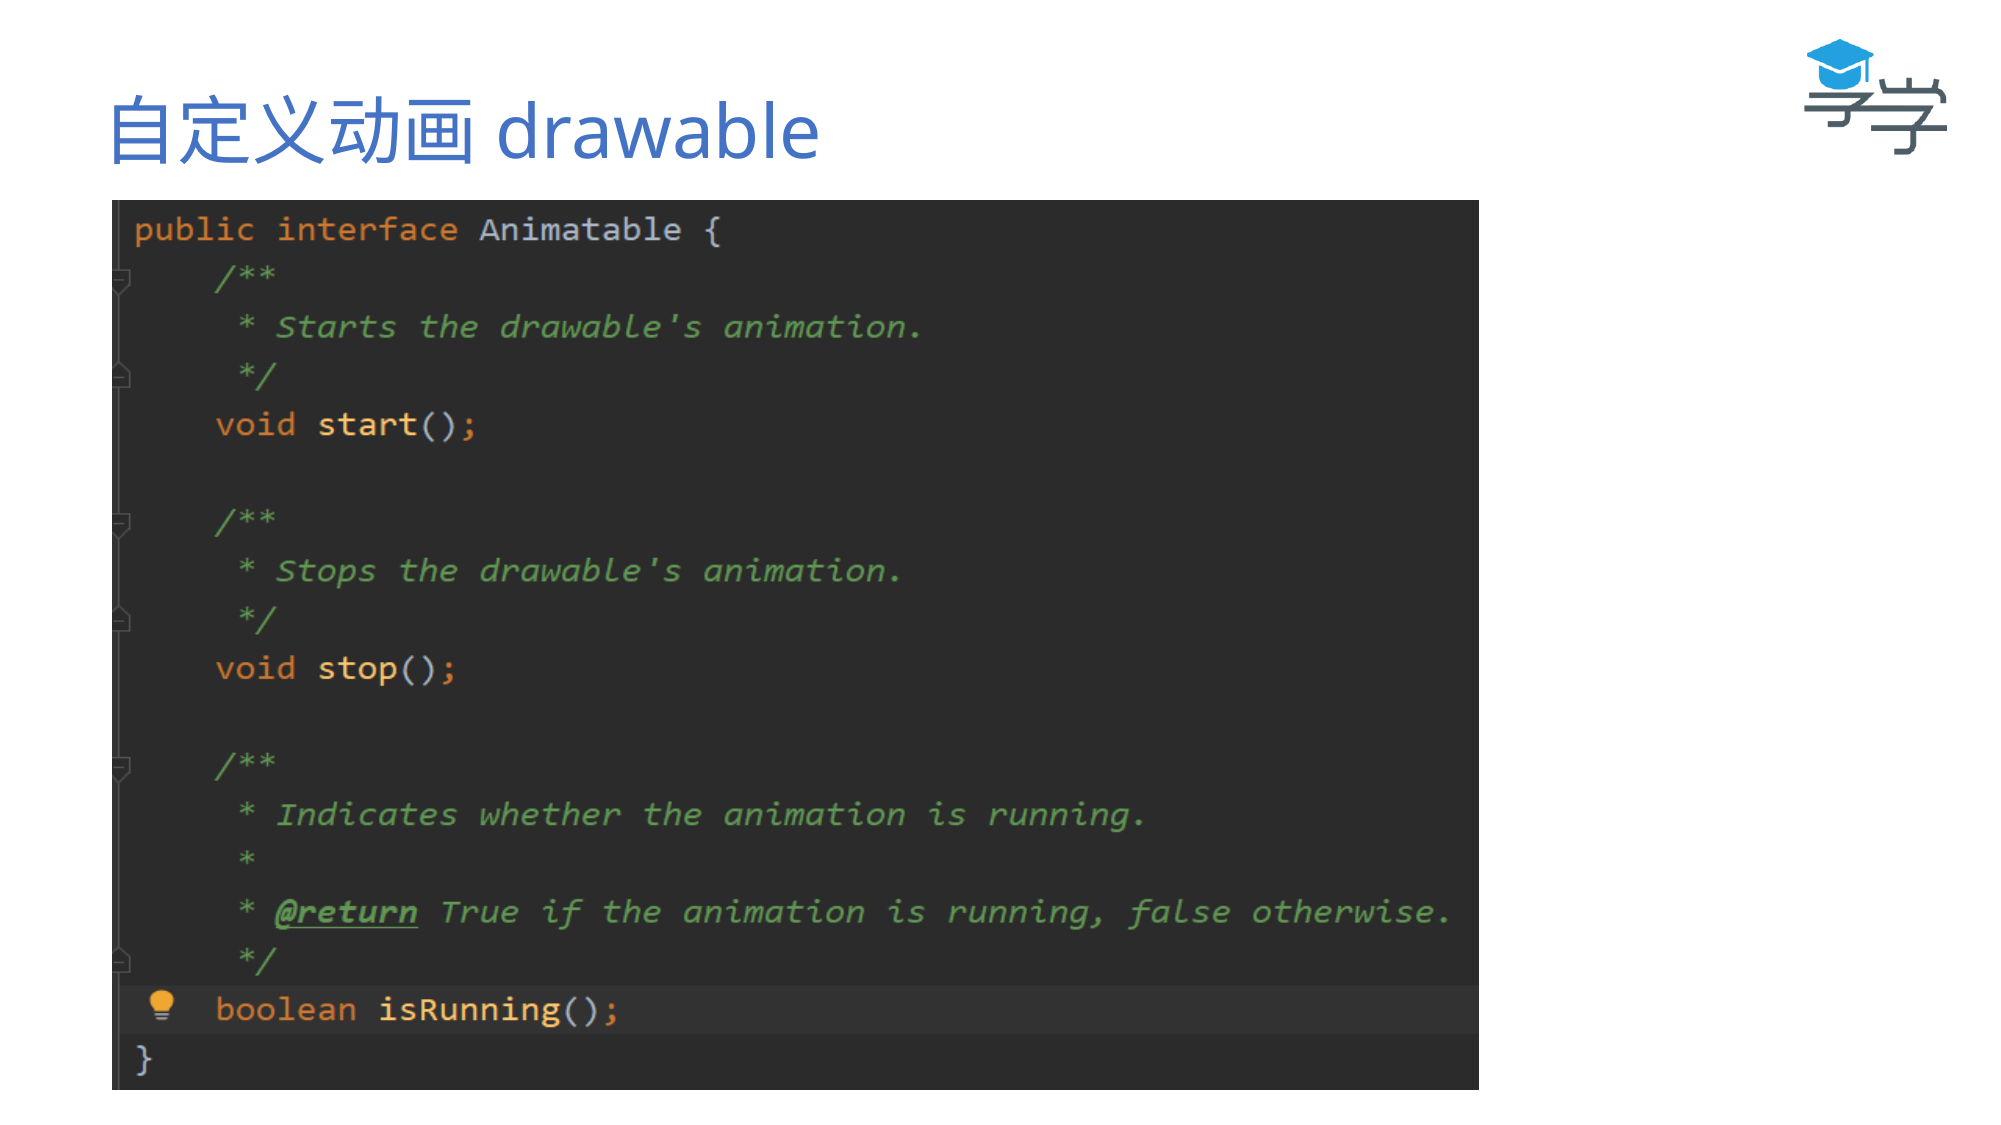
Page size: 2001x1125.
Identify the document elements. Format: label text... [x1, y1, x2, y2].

picture [1799, 20, 1952, 173]
picture [112, 200, 1479, 1090]
text_box 自定义动画drawable [87, 76, 837, 182]
